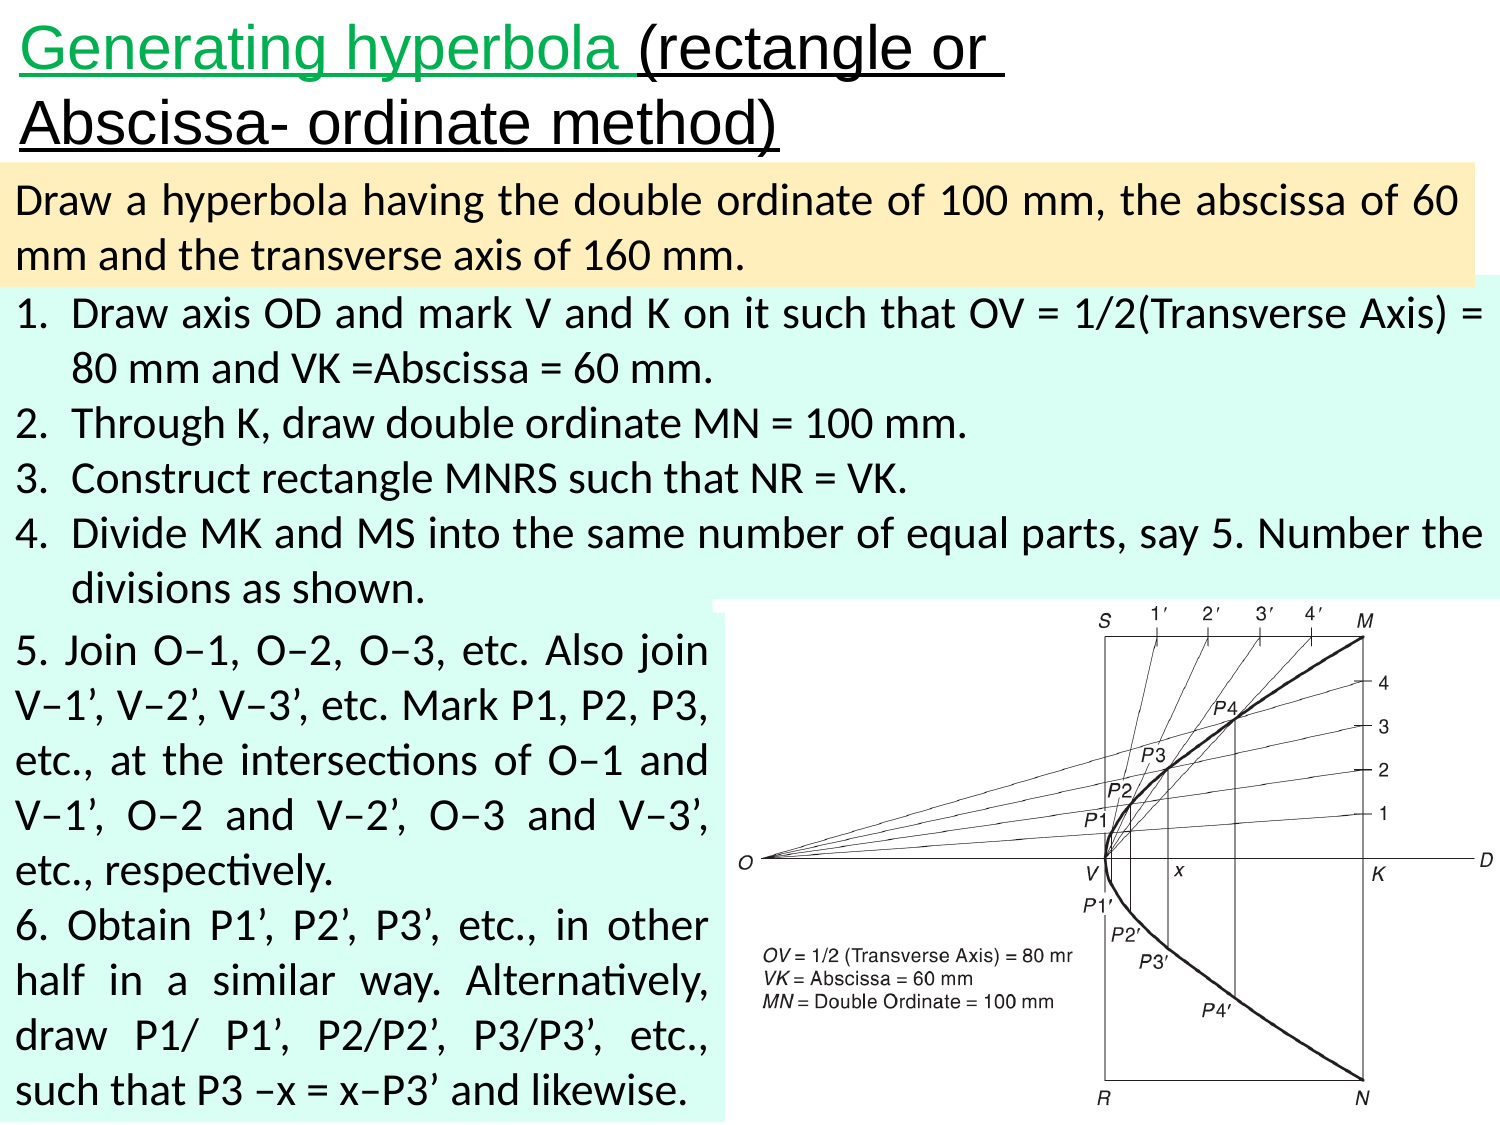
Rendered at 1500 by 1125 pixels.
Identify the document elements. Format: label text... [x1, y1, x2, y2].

text_box Generating hyperbola (rectangle or Abscissa- ordinate method) [4, 0, 1021, 162]
text_box Draw axis OD and mark V and K on it such that OV = 1/2(Transverse Axis) = 80 mm and VK =Abscissa = 60 mm. Through K, draw double ordinate MN = 100 mm. Construct rectangle MNRS such that NR = VK. Divide MK and MS into the same number of equal parts, say 5. Number the divisions as shown. [0, 274, 1500, 612]
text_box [712, 598, 1500, 1125]
text_box 5. Join O–1, O–2, O–3, etc. Also join V–1’, V–2’, V–3’, etc. Mark P1, P2, P3, etc., at the intersections of O–1 and V–1’, O–2 and V–2’, O–3 and V–3’, etc., respectively. 6. Obtain P1’, P2’, P3’, etc., in other half in a similar way. Alternatively, draw P1/ P1’, P2/P2’, P3/P3’, etc., such that P3 –x = x–P3’ and likewise. [0, 612, 707, 1123]
text_box Draw a hyperbola having the double ordinate of 100 mm, the abscissa of 60 mm and the transverse axis of 160 mm. [0, 162, 1475, 288]
